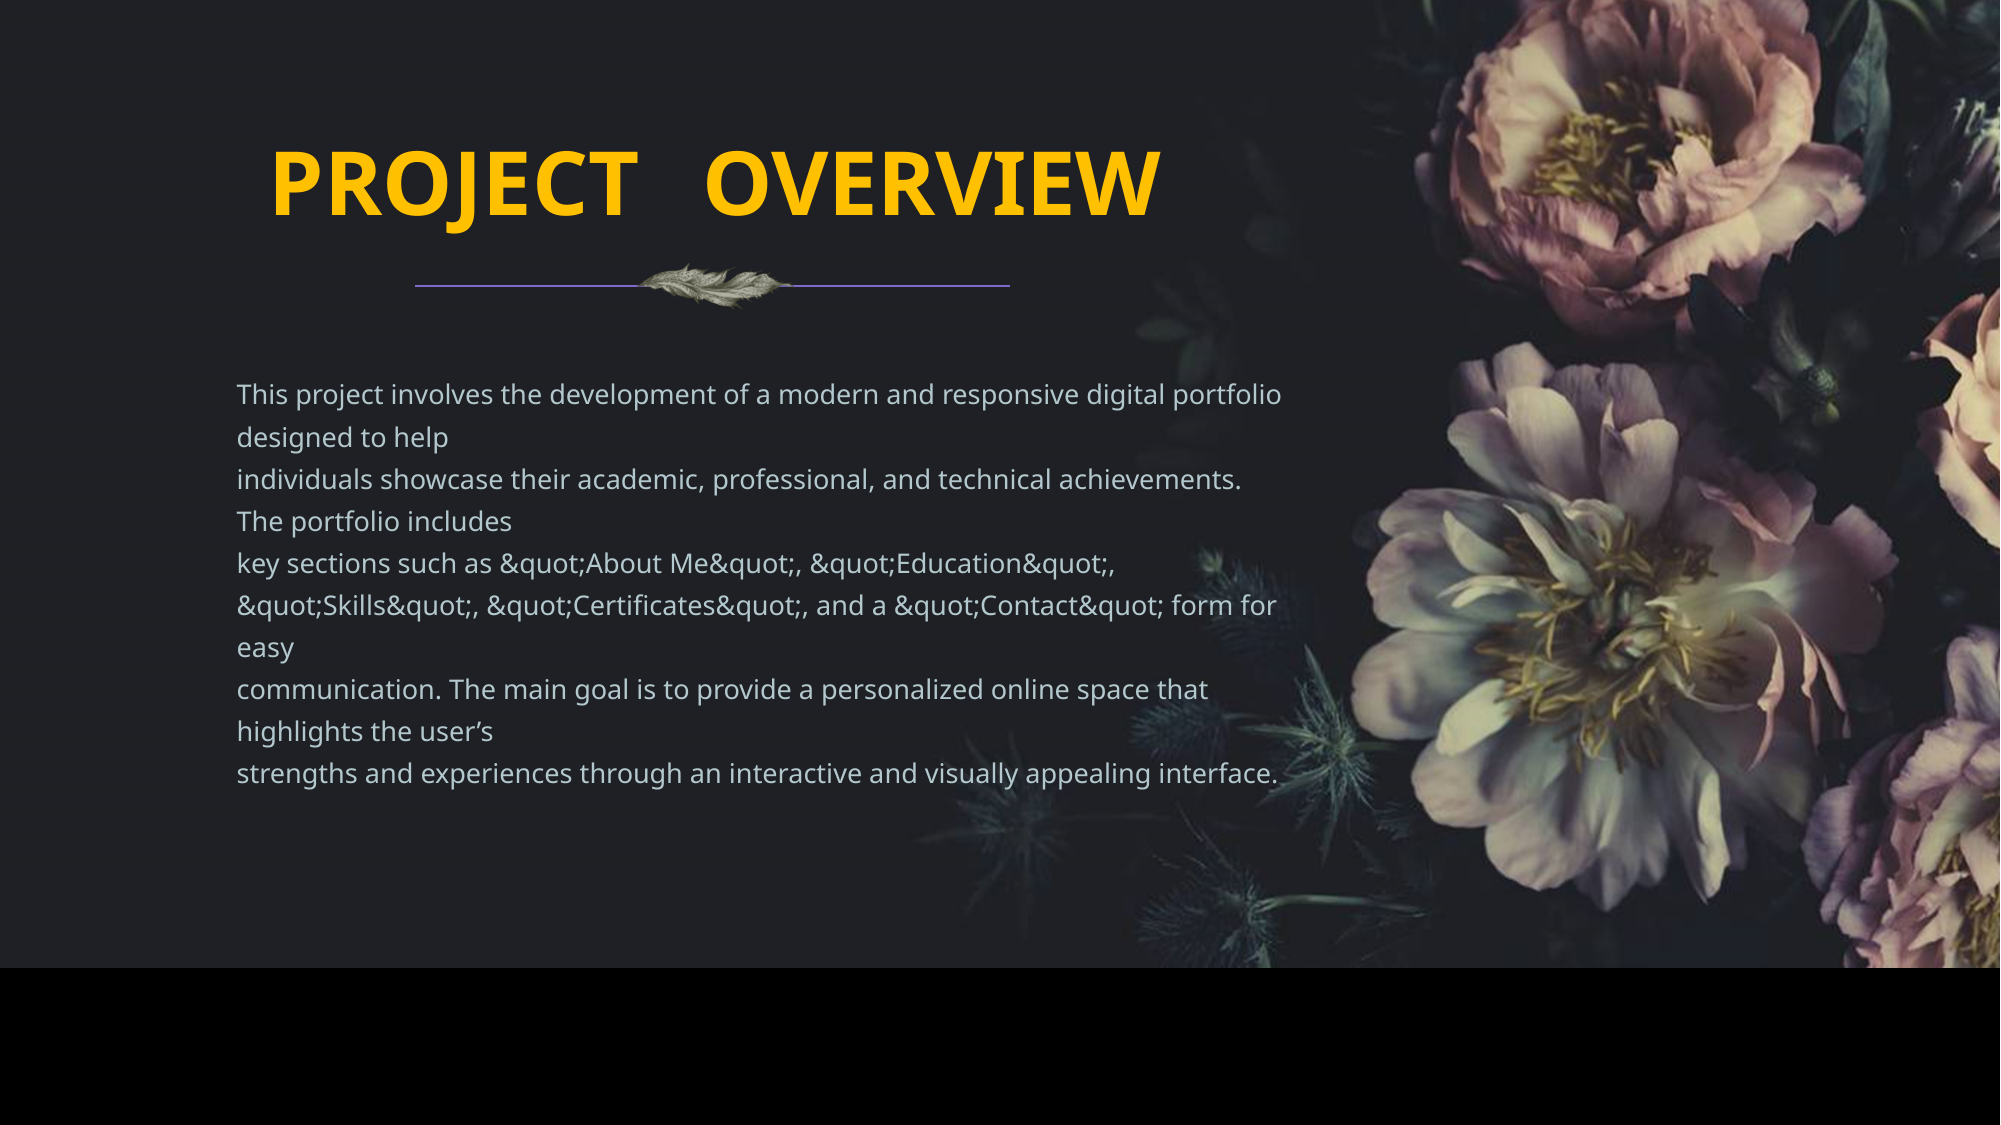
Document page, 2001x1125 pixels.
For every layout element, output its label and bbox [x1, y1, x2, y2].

picture [0, 0, 2000, 968]
